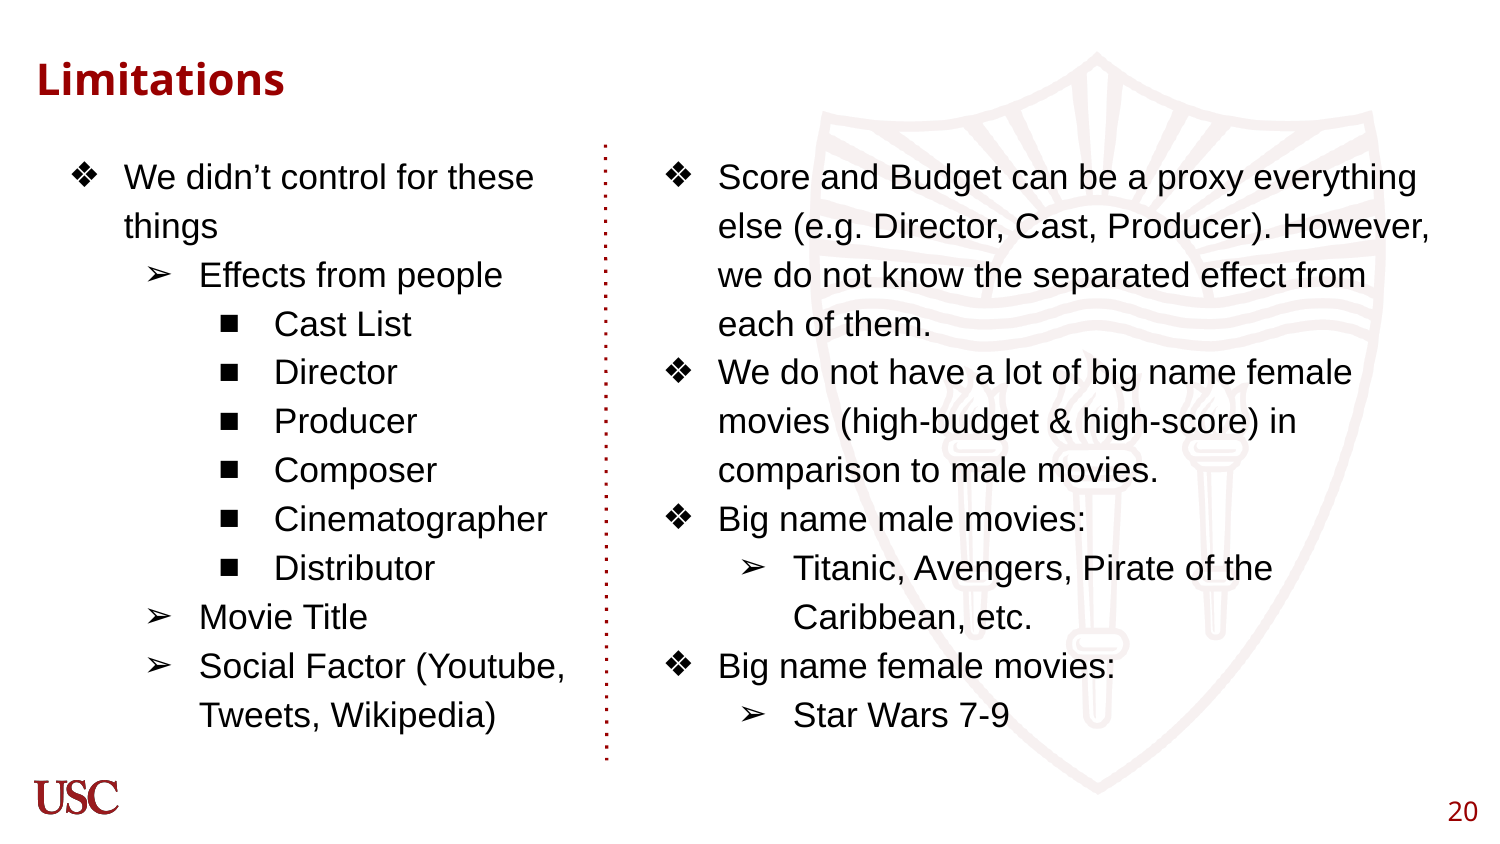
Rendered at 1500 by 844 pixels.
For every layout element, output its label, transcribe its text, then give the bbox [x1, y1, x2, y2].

title Limitations [24, 0, 1375, 164]
slide_number ‹#› [1403, 779, 1494, 844]
picture [15, 759, 137, 836]
list Score and Budget can be a proxy everything else (e.g. Director, Cast, Producer). However, we do not know the separated effect from each of them. We do not have a lot of big name female movies (high-budget & high-score) in comparison to male movies. Big name male movies: Titanic, Avengers, Pirate of the Caribbean, etc. Big name female movies: Star Wars 7-9 [631, 141, 1451, 762]
list We didn’t control for these things Effects from people Cast List Director Producer Composer Cinematographer Distributor Movie Title Social Factor (Youtube, Tweets, Wikipedia) [37, 141, 609, 762]
